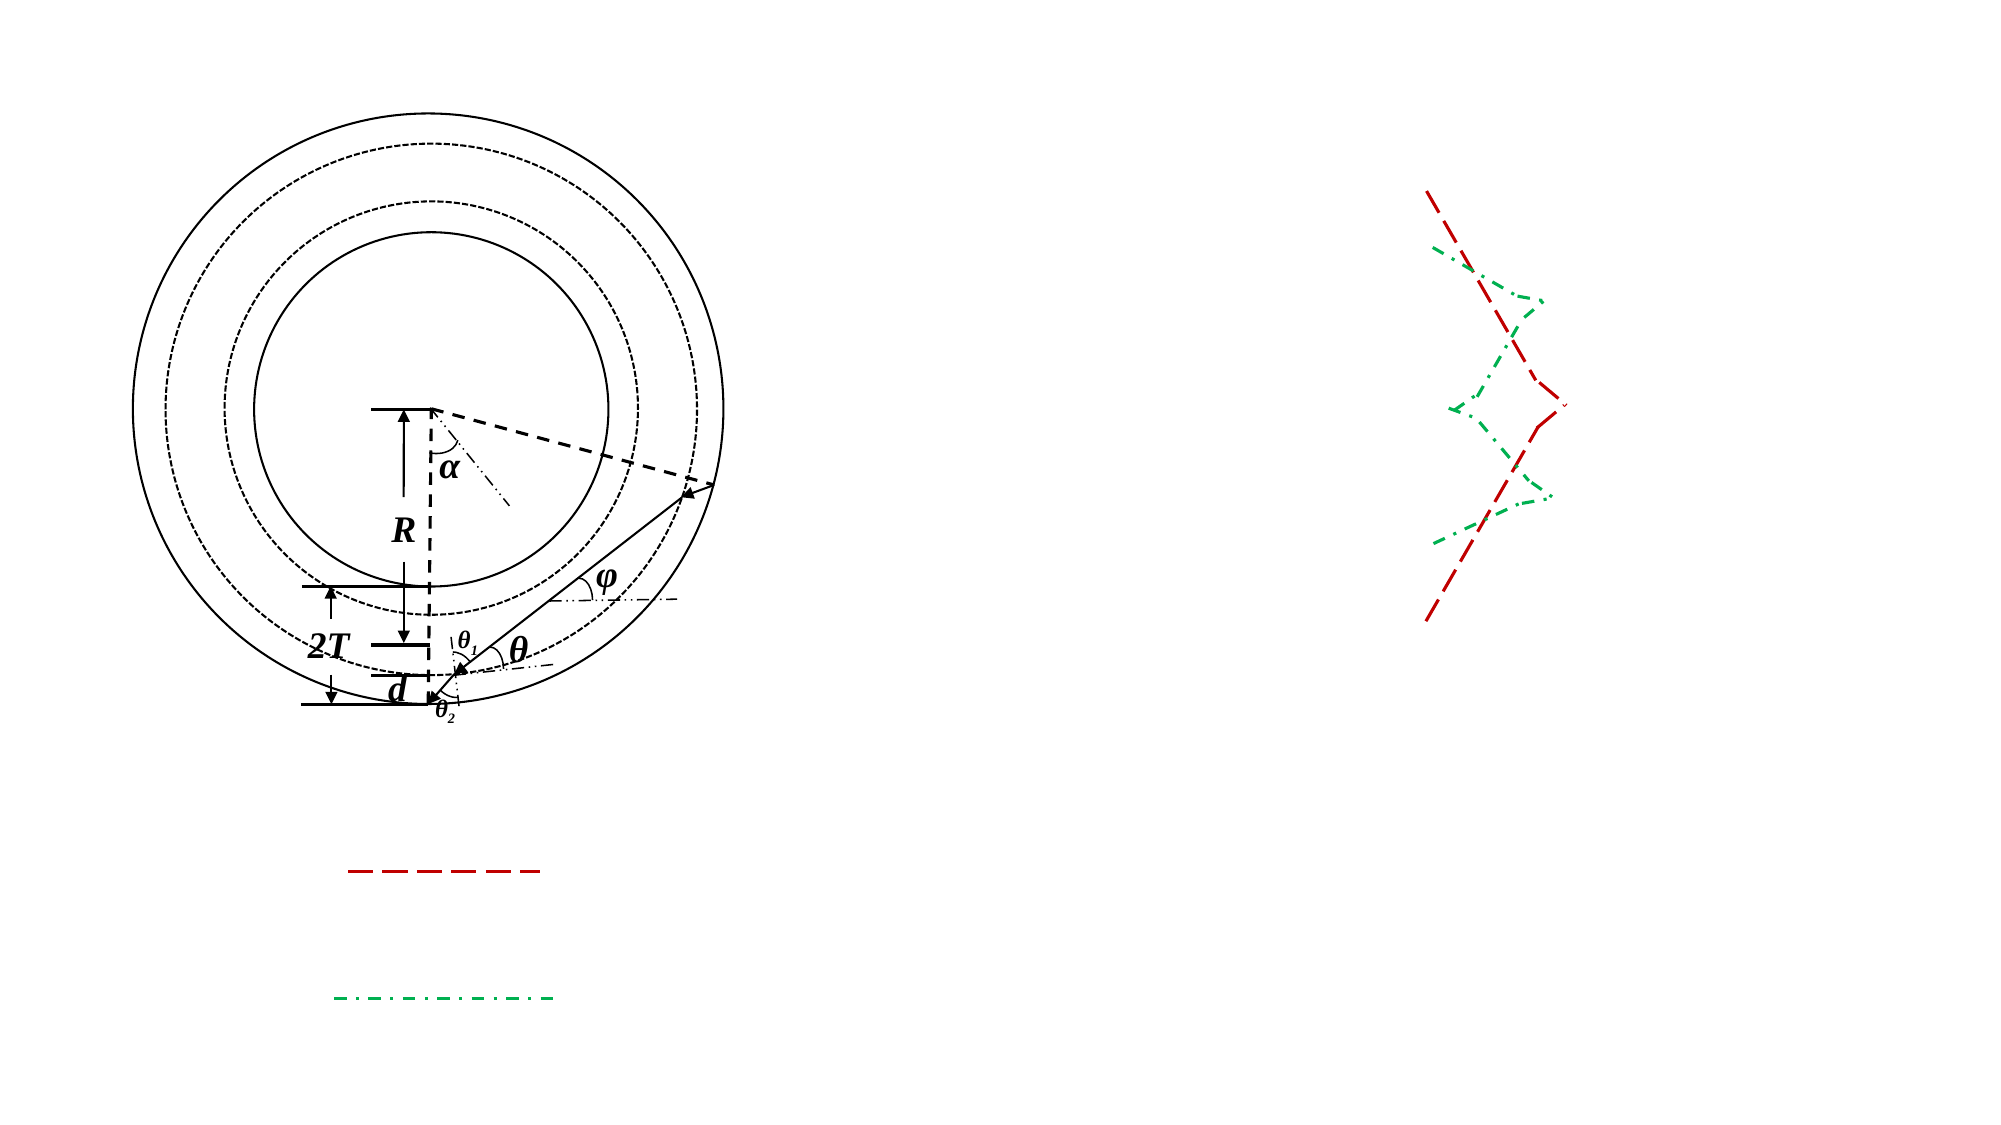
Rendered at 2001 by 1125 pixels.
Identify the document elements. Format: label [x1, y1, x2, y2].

text_box [132, 113, 724, 731]
